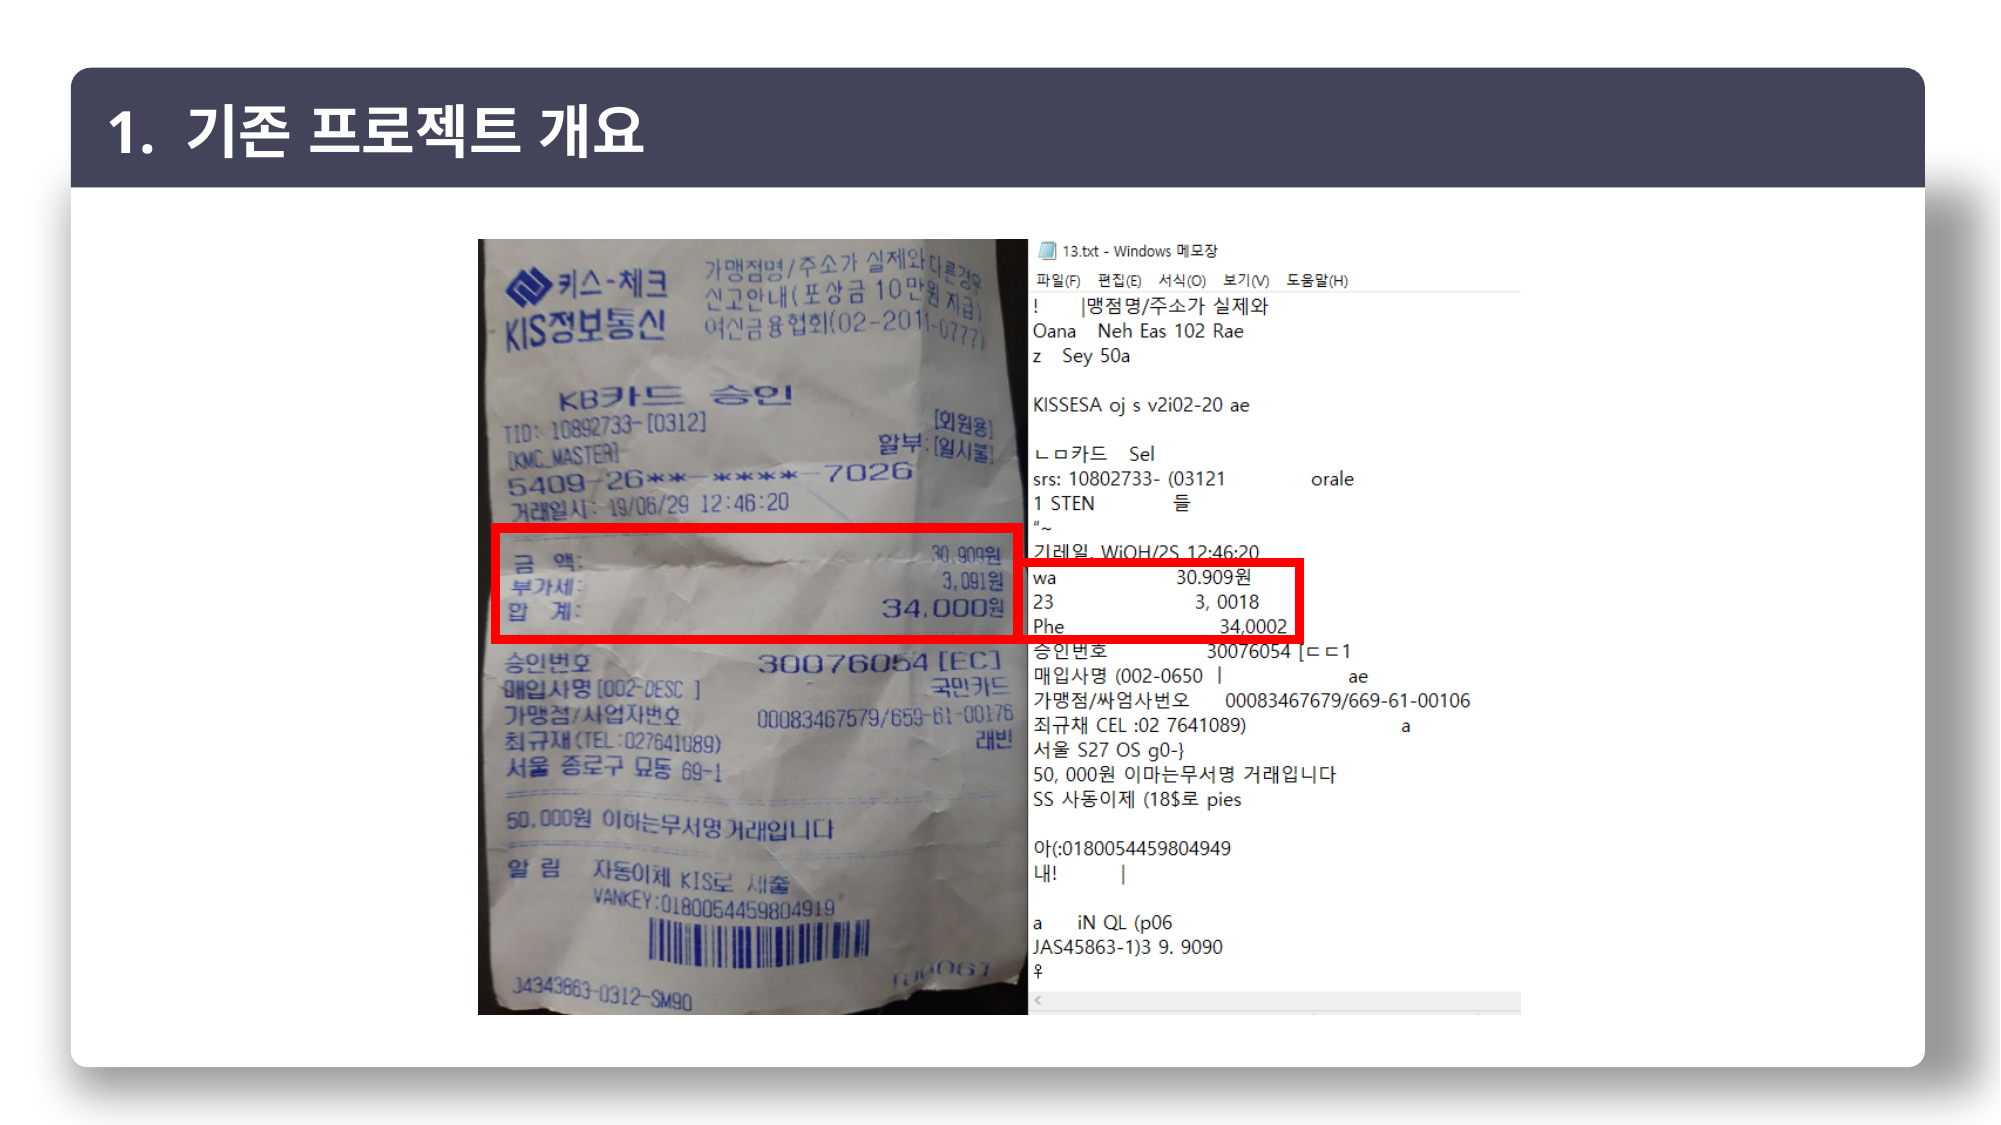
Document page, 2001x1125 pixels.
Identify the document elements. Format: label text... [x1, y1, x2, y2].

text_box ㄱㄱㅈ [69, 189, 1926, 1069]
text_box 1. 기존 프로젝트 개요 [69, 66, 1926, 189]
picture [478, 239, 1521, 1015]
